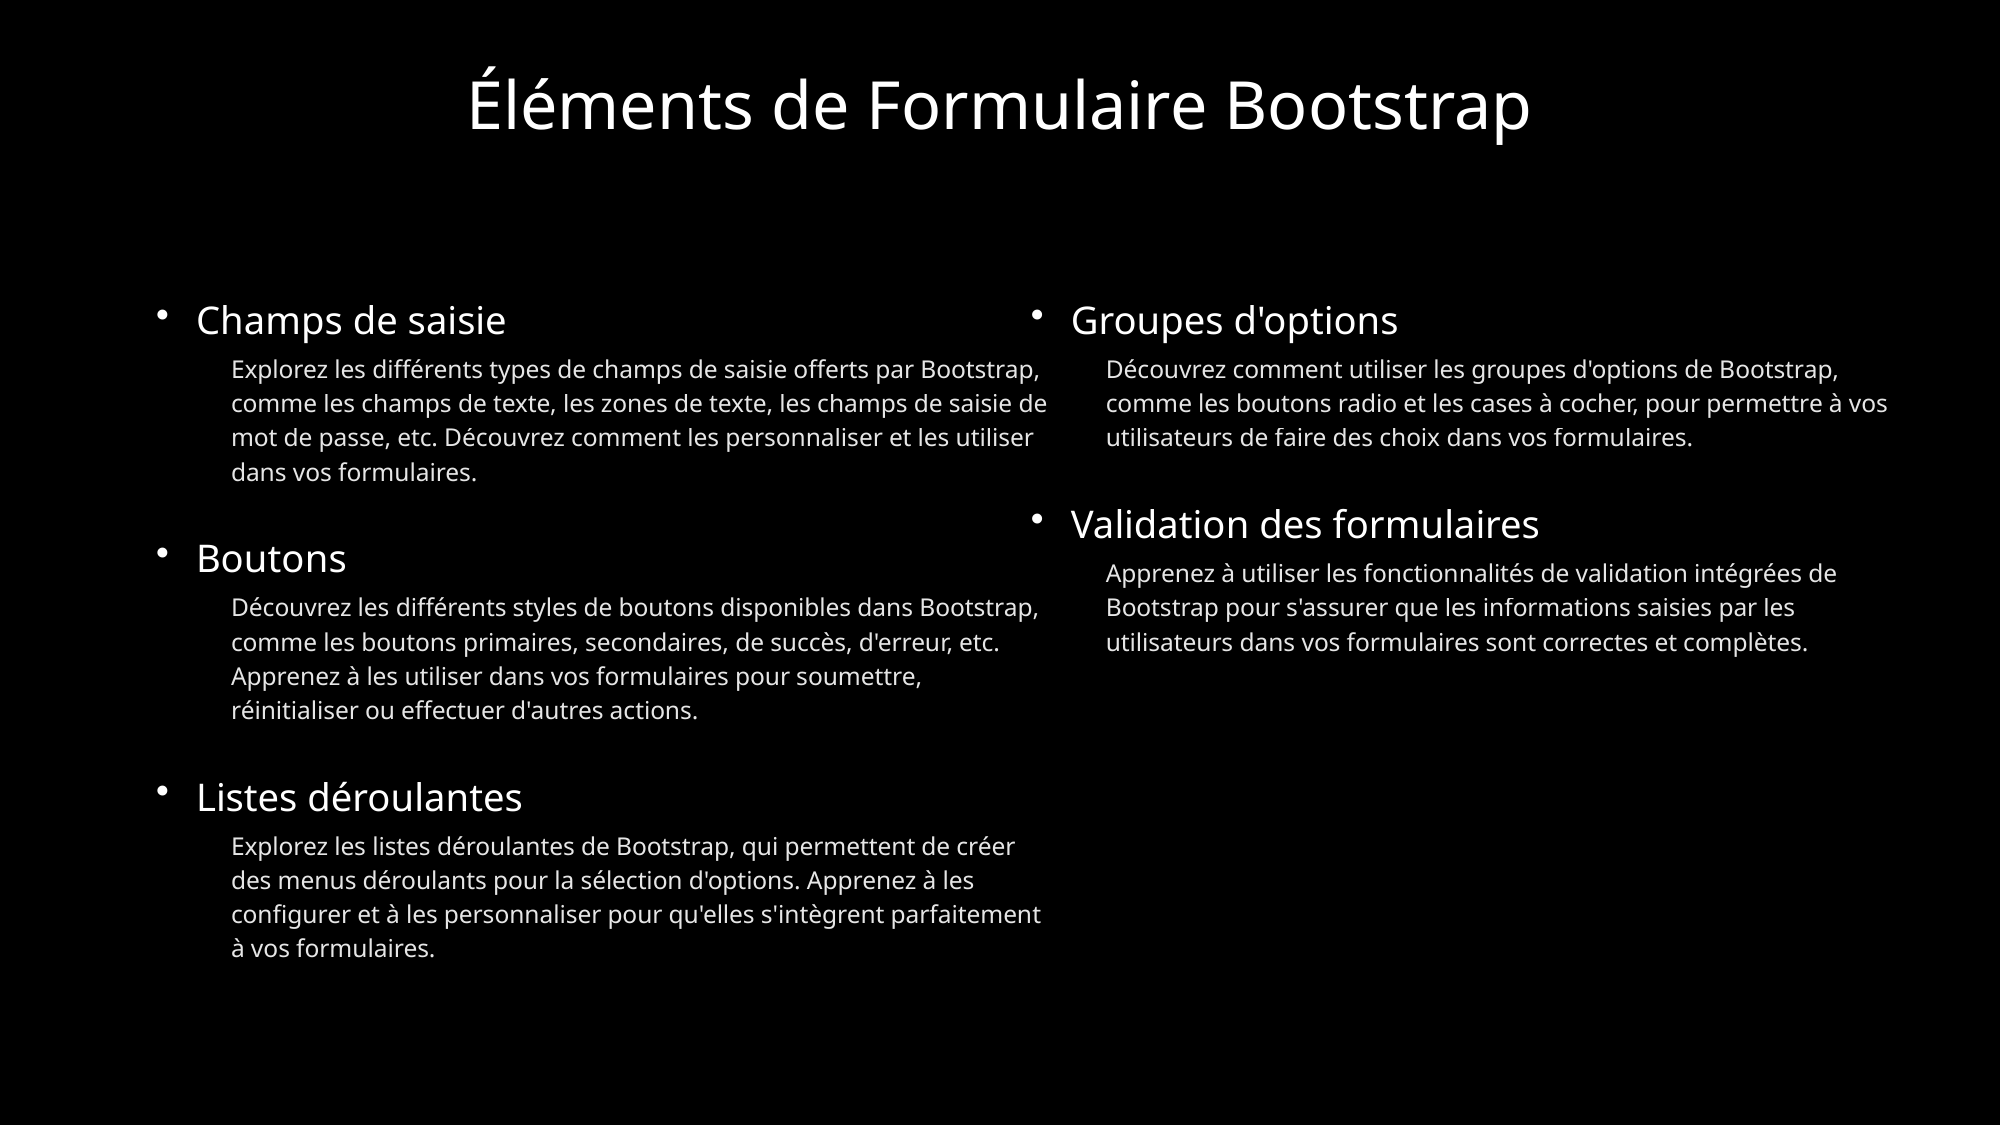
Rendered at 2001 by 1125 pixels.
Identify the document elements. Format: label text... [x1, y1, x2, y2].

text_box Groupes d'options Découvrez comment utiliser les groupes d'options de Bootstrap, comme les boutons radio et les cases à cocher, pour permettre à vos utilisateurs de faire des choix dans vos formulaires. Validation des formulaires Apprenez à utiliser les fonctionnalités de validation intégrées de Bootstrap pour s'assurer que les informations saisies par les utilisateurs dans vos formulaires sont correctes et complètes. [1030, 293, 1925, 692]
text_box Éléments de Formulaire Bootstrap [0, 59, 2000, 144]
text_box Champs de saisie Explorez les différents types de champs de saisie offerts par Bootstrap, comme les champs de texte, les zones de texte, les champs de saisie de mot de passe, etc. Découvrez comment les personnaliser et les utiliser dans vos formulaires. Boutons Découvrez les différents styles de boutons disponibles dans Bootstrap, comme les boutons primaires, secondaires, de succès, d'erreur, etc. Apprenez à les utiliser dans vos formulaires pour soumettre, réinitialiser ou effectuer d'autres actions. Listes déroulantes Explorez les listes déroulantes de Bootstrap, qui permettent de créer des menus déroulants pour la sélection d'options. Apprenez à les configurer et à les personnaliser pour qu'elles s'intègrent parfaitement à vos formulaires. [156, 293, 1050, 999]
